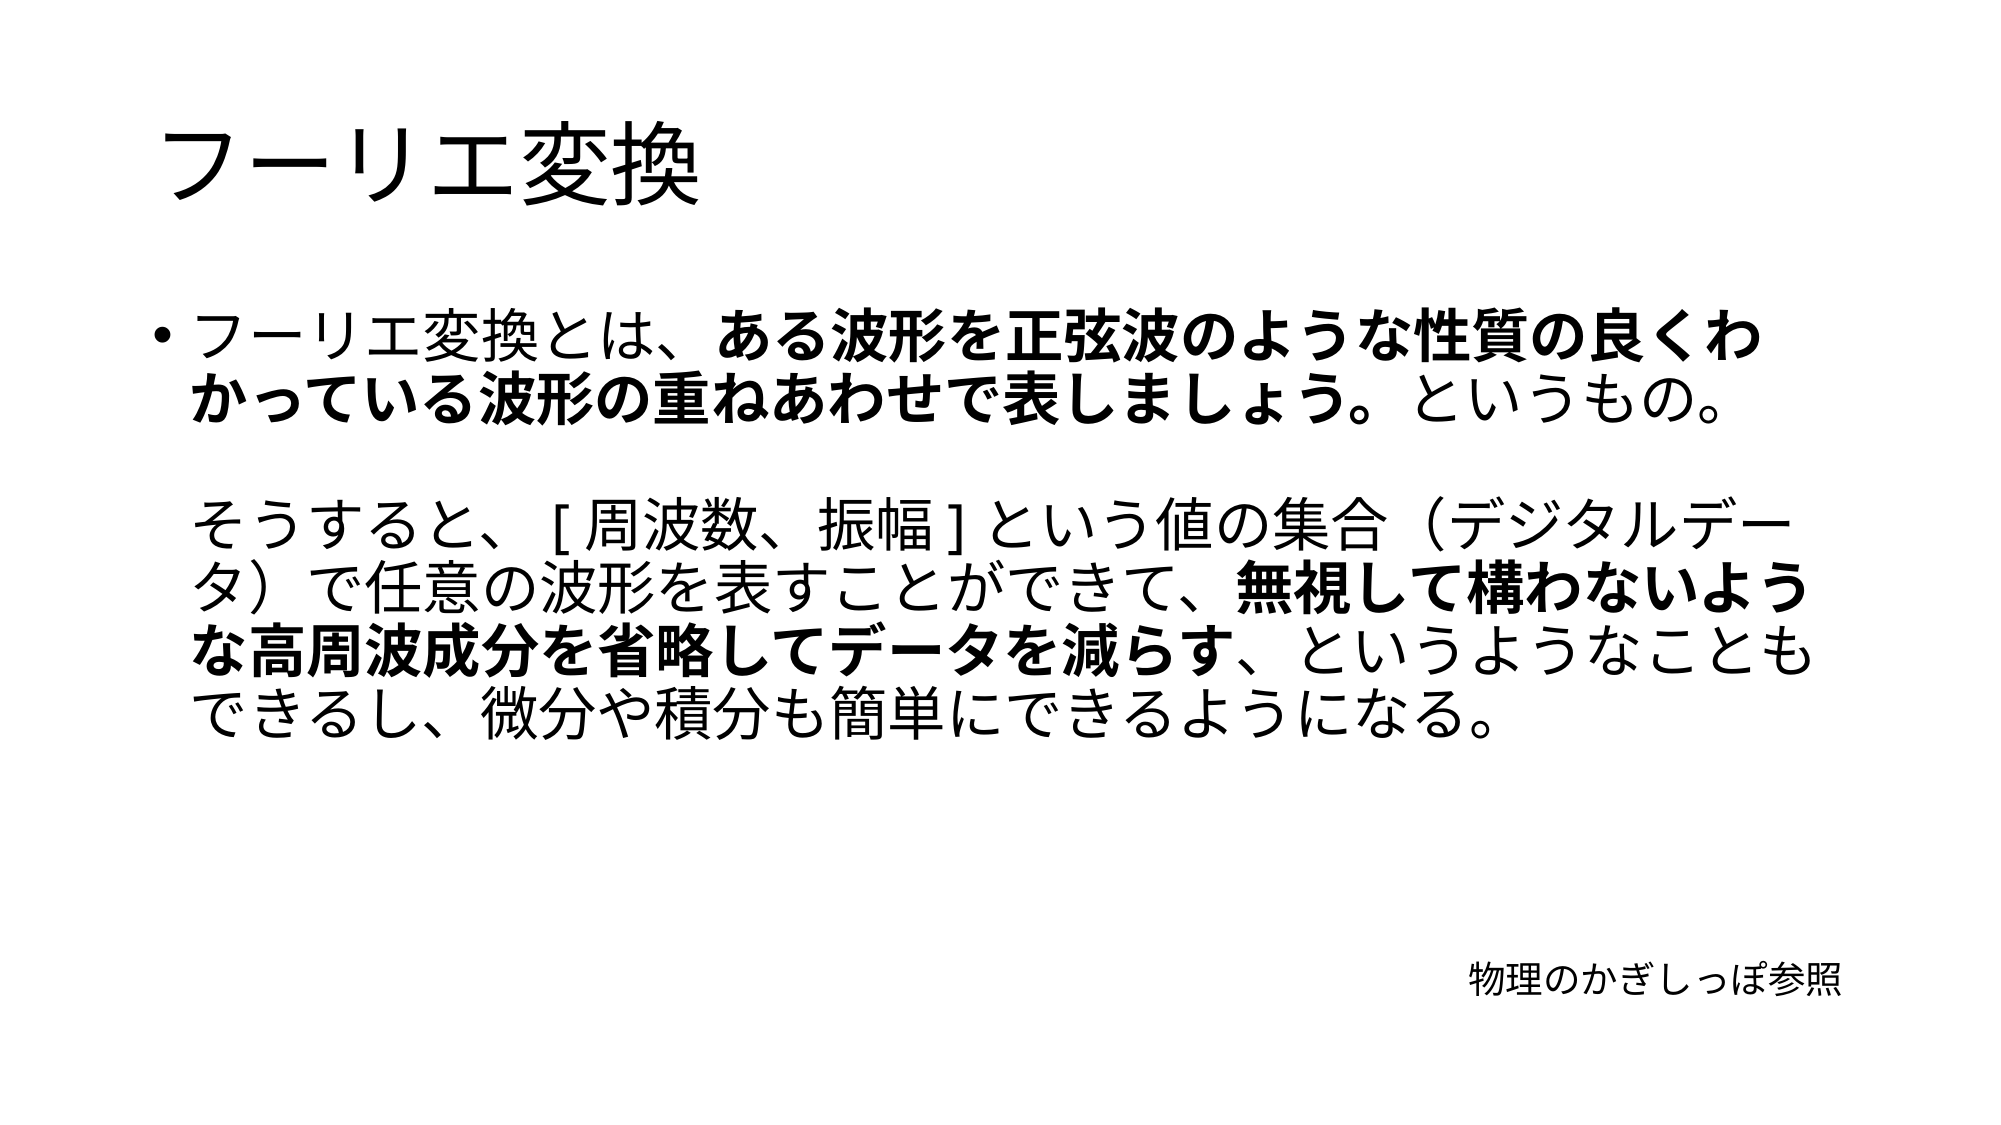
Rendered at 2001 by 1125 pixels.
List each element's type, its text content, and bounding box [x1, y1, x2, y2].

list フーリエ変換とは、ある波形を正弦波のような性質の良くわかっている波形の重ねあわせで表しましょう。というもの。 そうすると、[周波数、振幅]という値の集合（デジタルデータ）で任意の波形を表すことができて、無視して構わないような高周波成分を省略してデータを減らす、というようなこともできるし、微分や積分も簡単にできるようになる。 [137, 299, 1863, 1014]
text_box 物理のかぎしっぽ参照 [1453, 948, 1859, 1009]
title フーリエ変換 [137, 59, 1863, 278]
